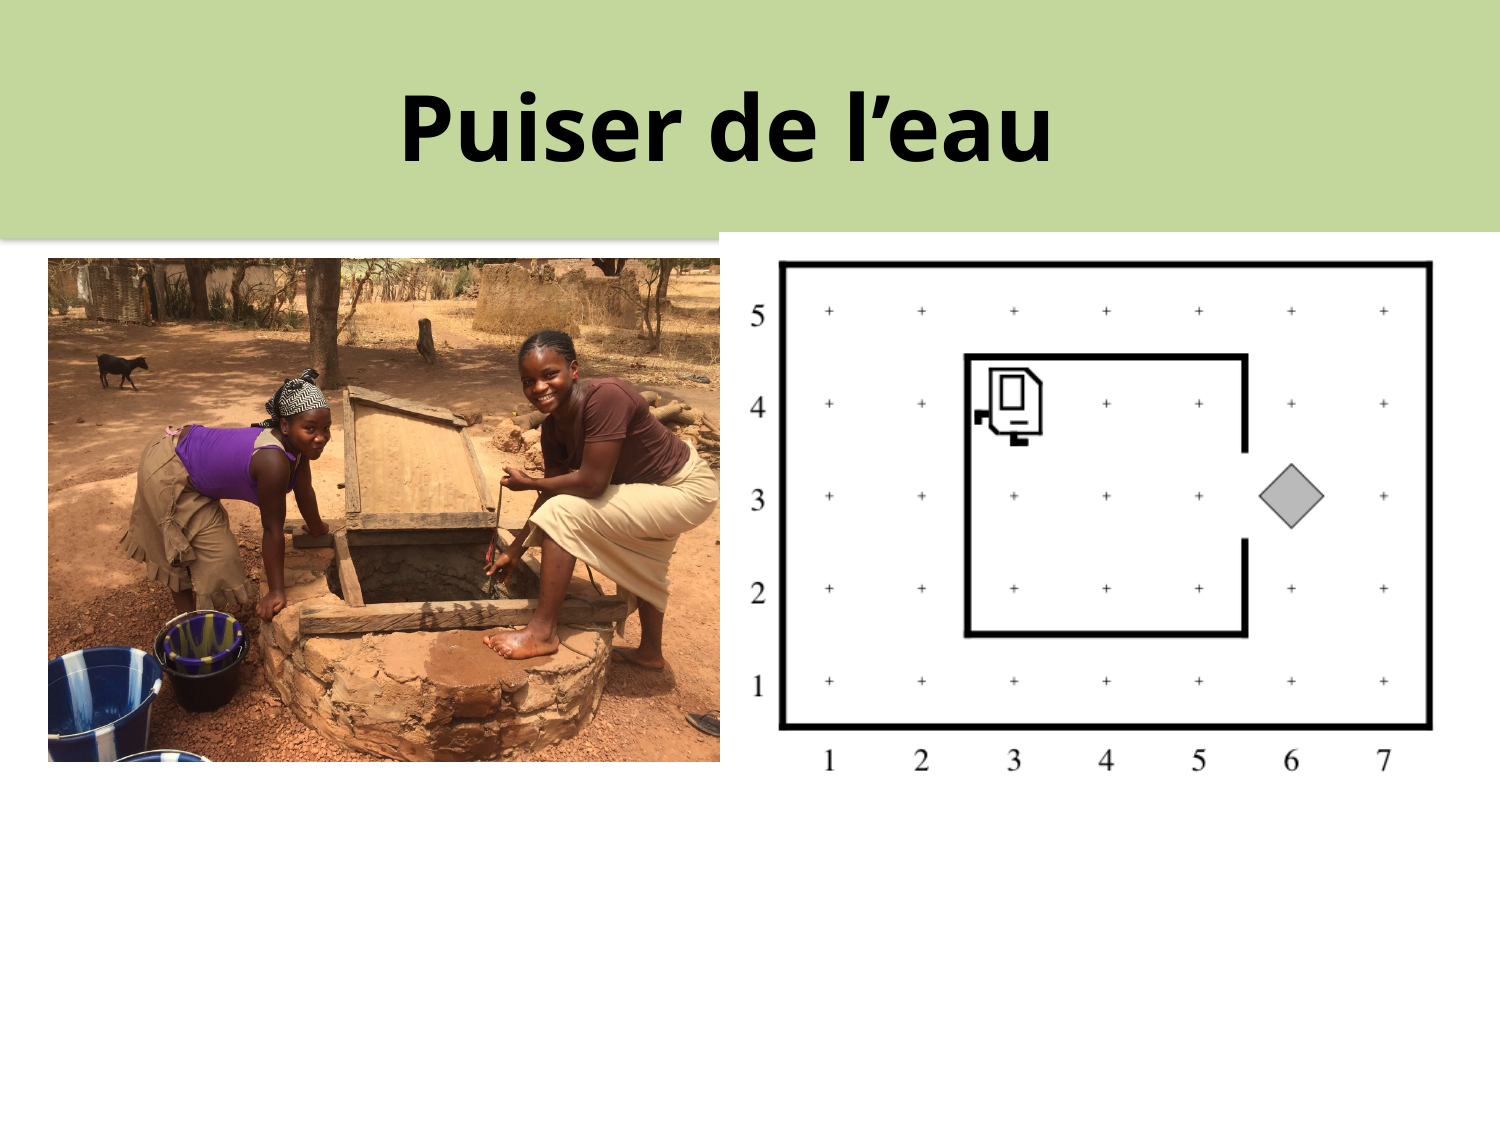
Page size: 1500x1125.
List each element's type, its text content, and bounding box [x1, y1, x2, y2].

text_box Puiser de l’eau [382, 62, 1096, 187]
text_box [0, 0, 1500, 242]
picture [47, 232, 1500, 788]
